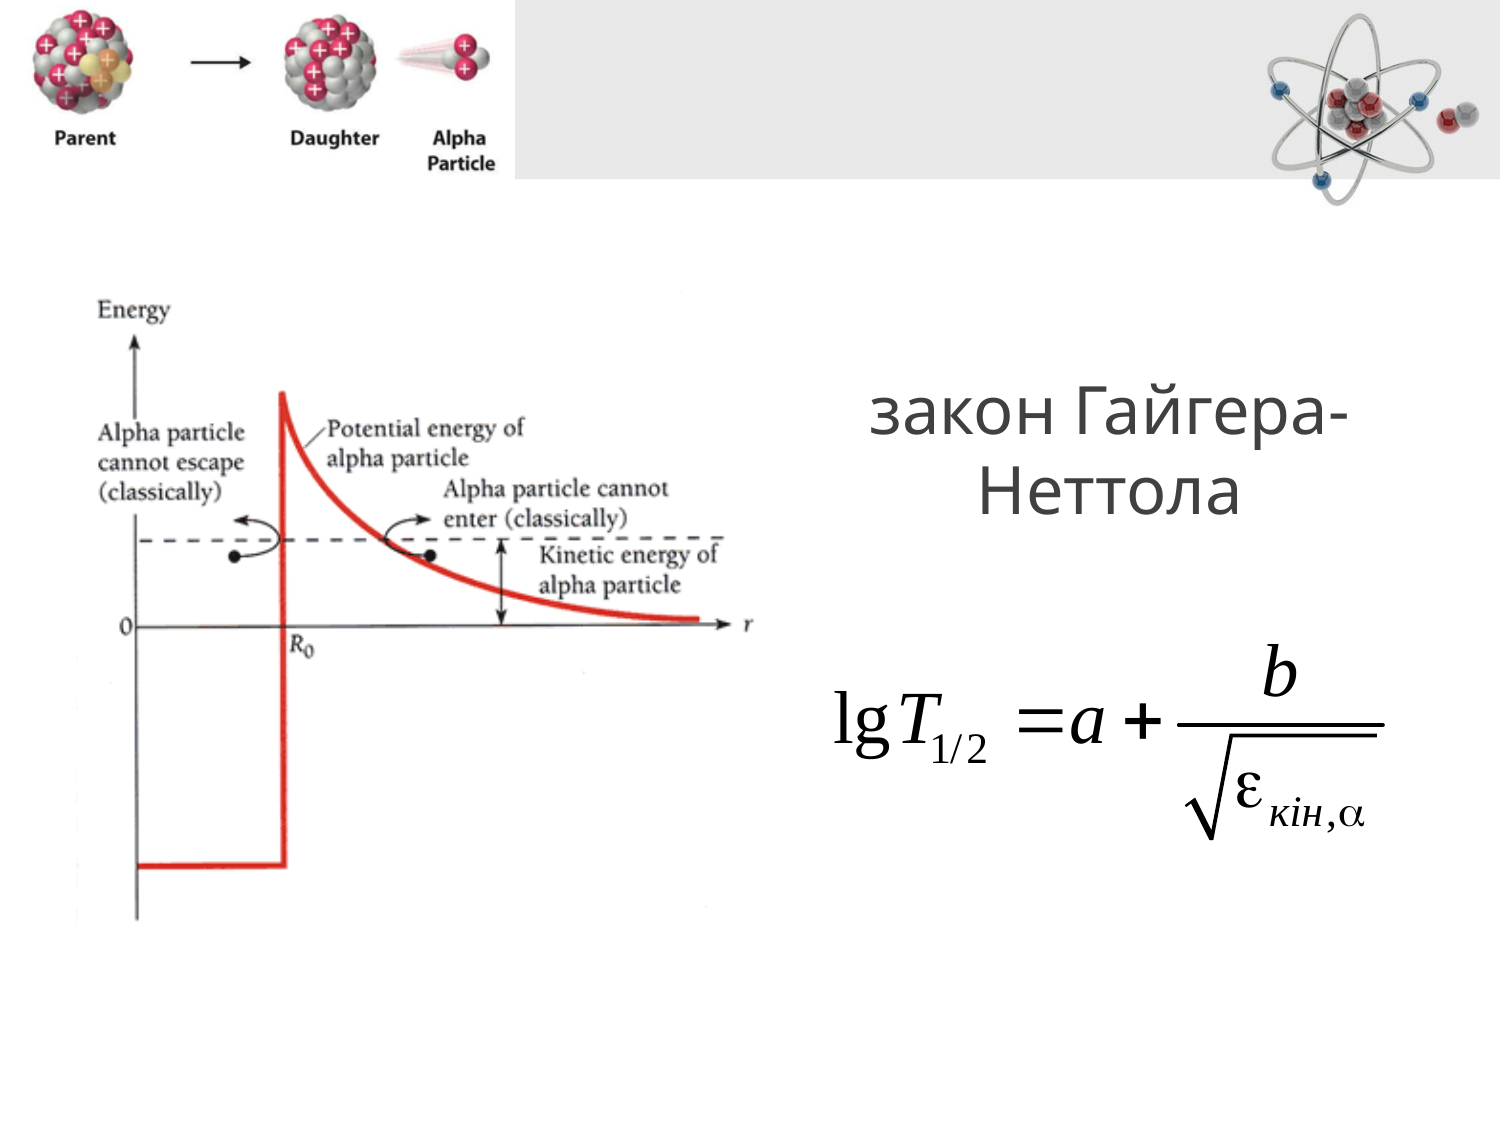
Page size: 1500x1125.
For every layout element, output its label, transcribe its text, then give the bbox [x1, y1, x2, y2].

text_box закон Гайгера-Неттола [766, 360, 1474, 536]
picture [0, 0, 1500, 1125]
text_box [831, 633, 1389, 846]
